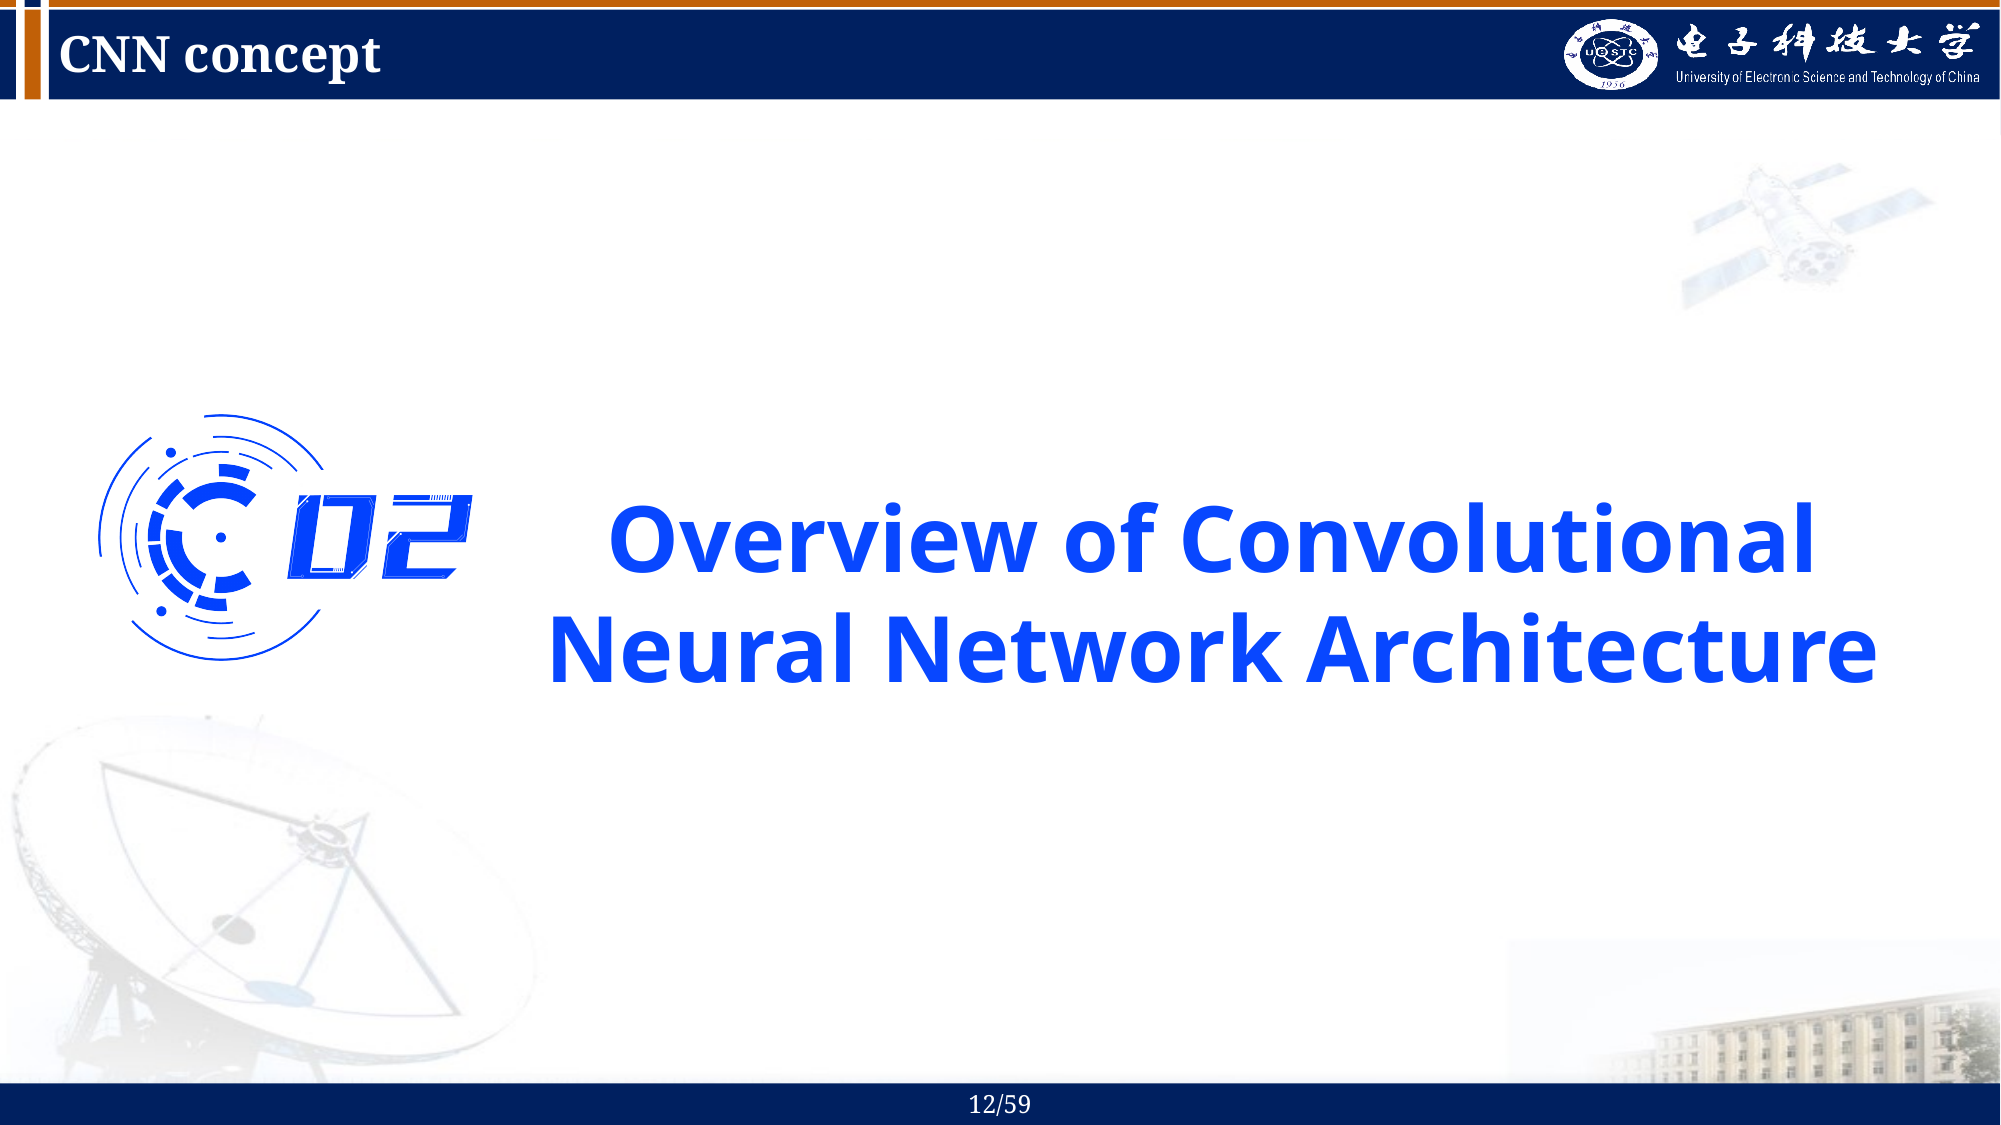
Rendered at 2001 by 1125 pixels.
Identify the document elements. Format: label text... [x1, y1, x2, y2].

picture [0, 0, 2001, 1125]
picture [1564, 19, 1980, 90]
title CNN concept [43, 10, 476, 101]
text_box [97, 414, 1903, 711]
